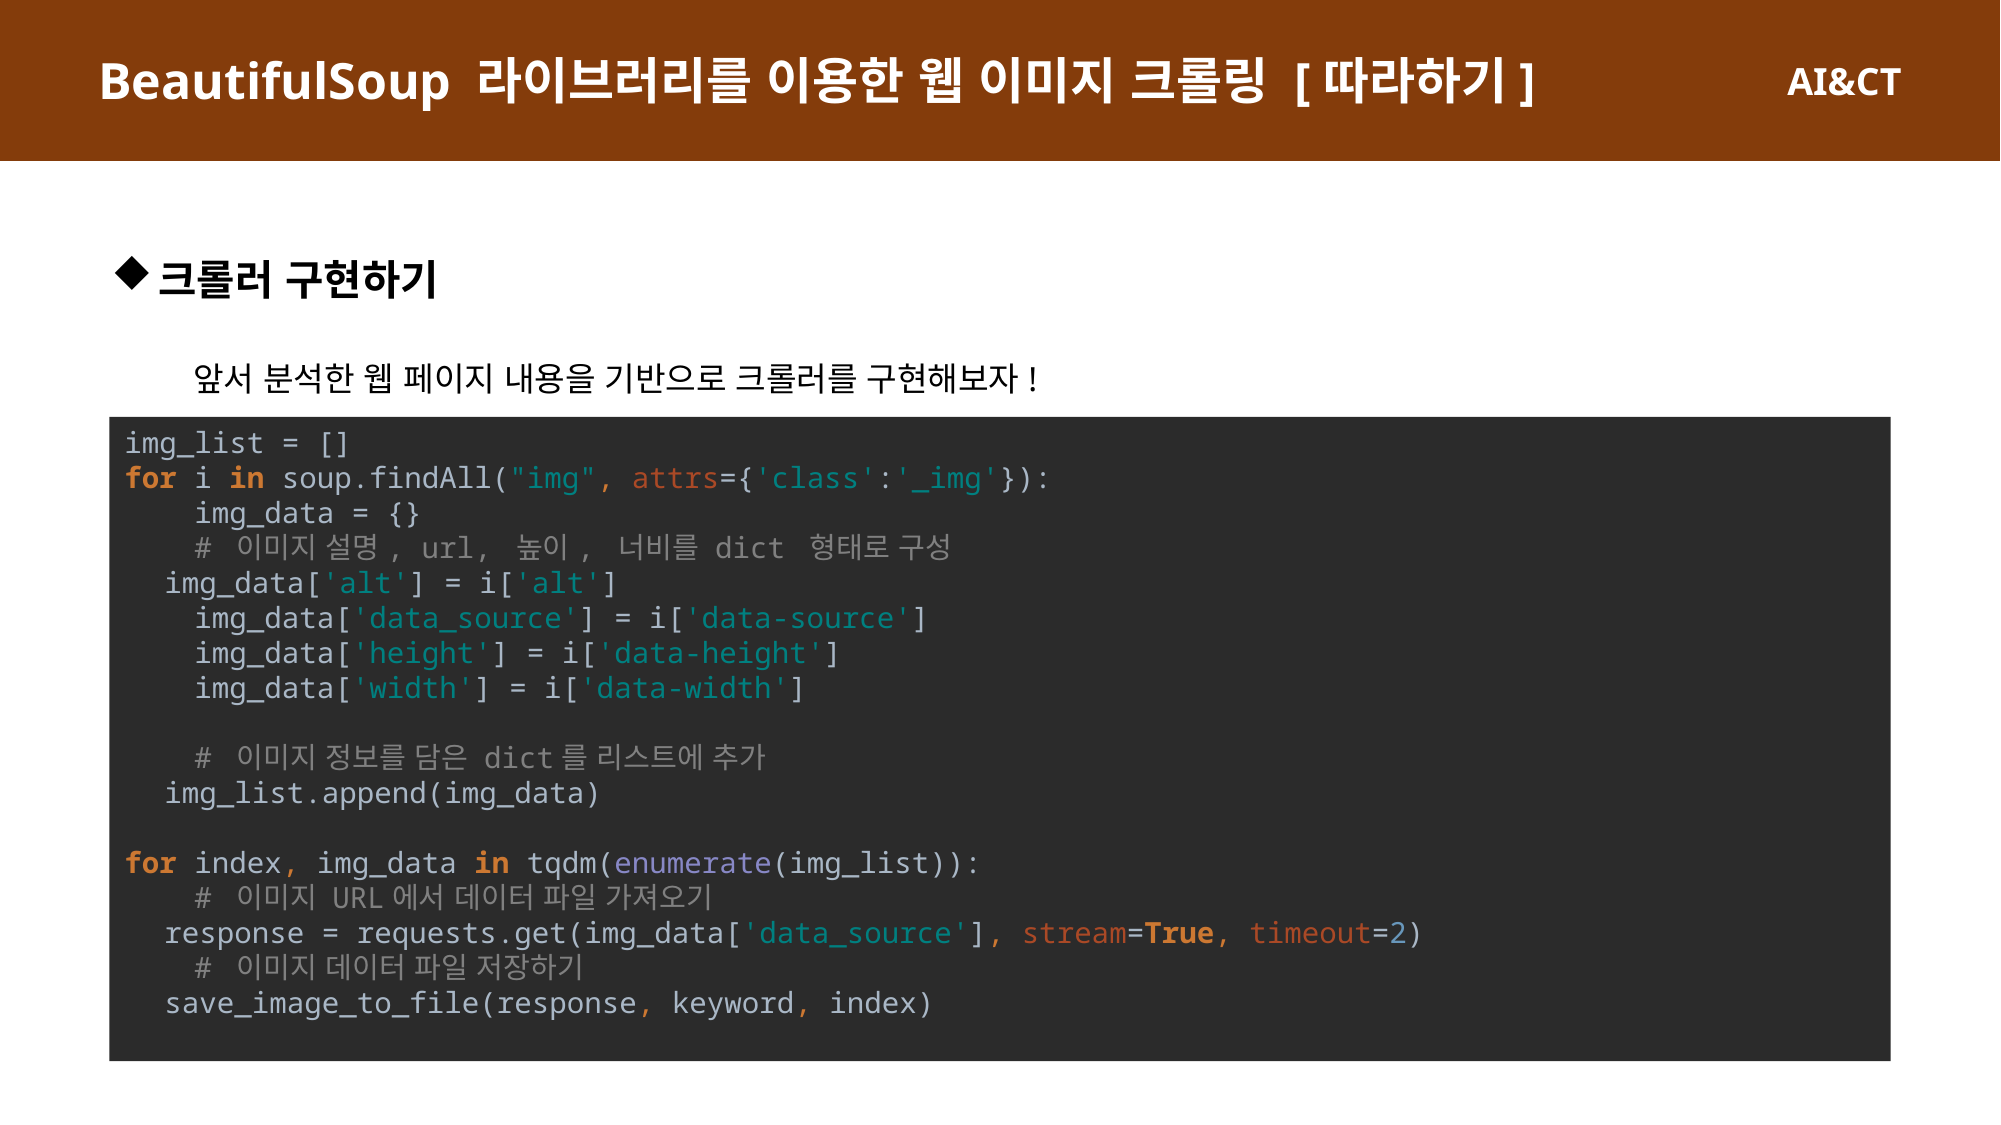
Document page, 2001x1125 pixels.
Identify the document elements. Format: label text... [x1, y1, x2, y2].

text_box BeautifulSoup 라이브러리를 이용한 웹 이미지 크롤링 [따라하기] [83, 42, 1551, 118]
text_box 앞서 분석한 웹 페이지 내용을 기반으로 크롤러를 구현해보자! [178, 310, 1053, 405]
text_box 크롤러 구현하기 [96, 246, 455, 312]
text_box img_list = [] for i in soup.findAll("img", attrs={'class':'_img'}): img_data = {} # 이미지 설명, url, 높이, 너비를 dict 형태로 구성 img_data['alt'] = i['alt'] img_data['data_source'] = i['data-source'] img_data['height'] = i['data-height'] img_data['width'] = i['data-width'] # 이미지 정보를 담은 dict를 리스트에 추가 img_list.append(img_data) for index, img_data in tqdm(enumerate(img_list)): # 이미지 URL에서 데이터 파일 가져오기 response = requests.get(img_data['data_source'], stream=True, timeout=2) # 이미지 데이터 파일 저장하기 save_image_to_file(response, keyword, index) [109, 416, 1891, 1062]
